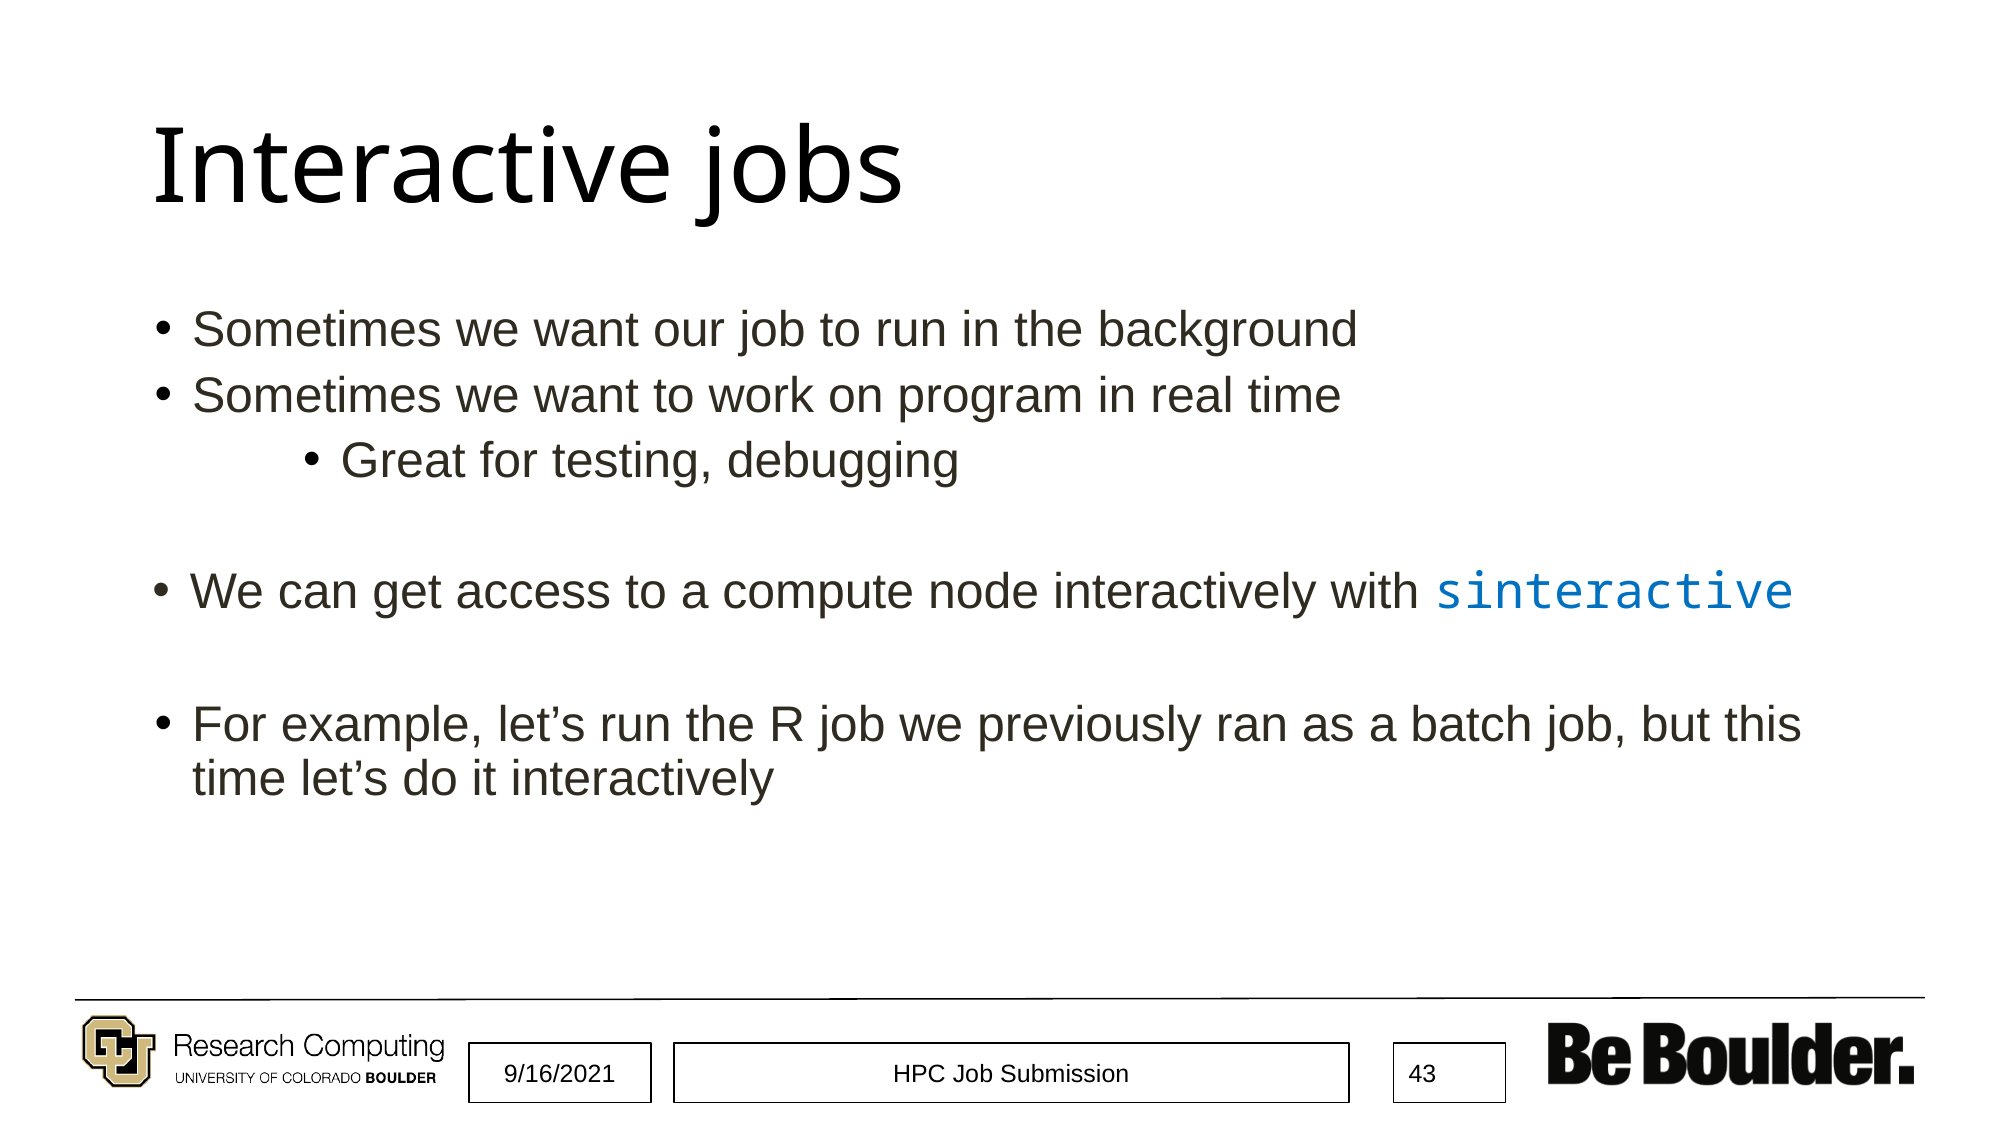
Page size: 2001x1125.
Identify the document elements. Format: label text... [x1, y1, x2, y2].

picture [1524, 1015, 1938, 1088]
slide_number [468, 1042, 652, 1103]
picture [81, 1015, 444, 1088]
footer HPC Job Submission [673, 1042, 1350, 1103]
list Sometimes we want our job to run in the background Sometimes we want to work on program in real time Great for testing, debugging We can get access to a compute node interactively with sinteractive For example, let’s run the R job we previously ran as a batch job, but this time let’s do it interactively [137, 296, 1863, 979]
title Interactive jobs [137, 59, 1863, 278]
slide_number 43 [1393, 1042, 1506, 1103]
